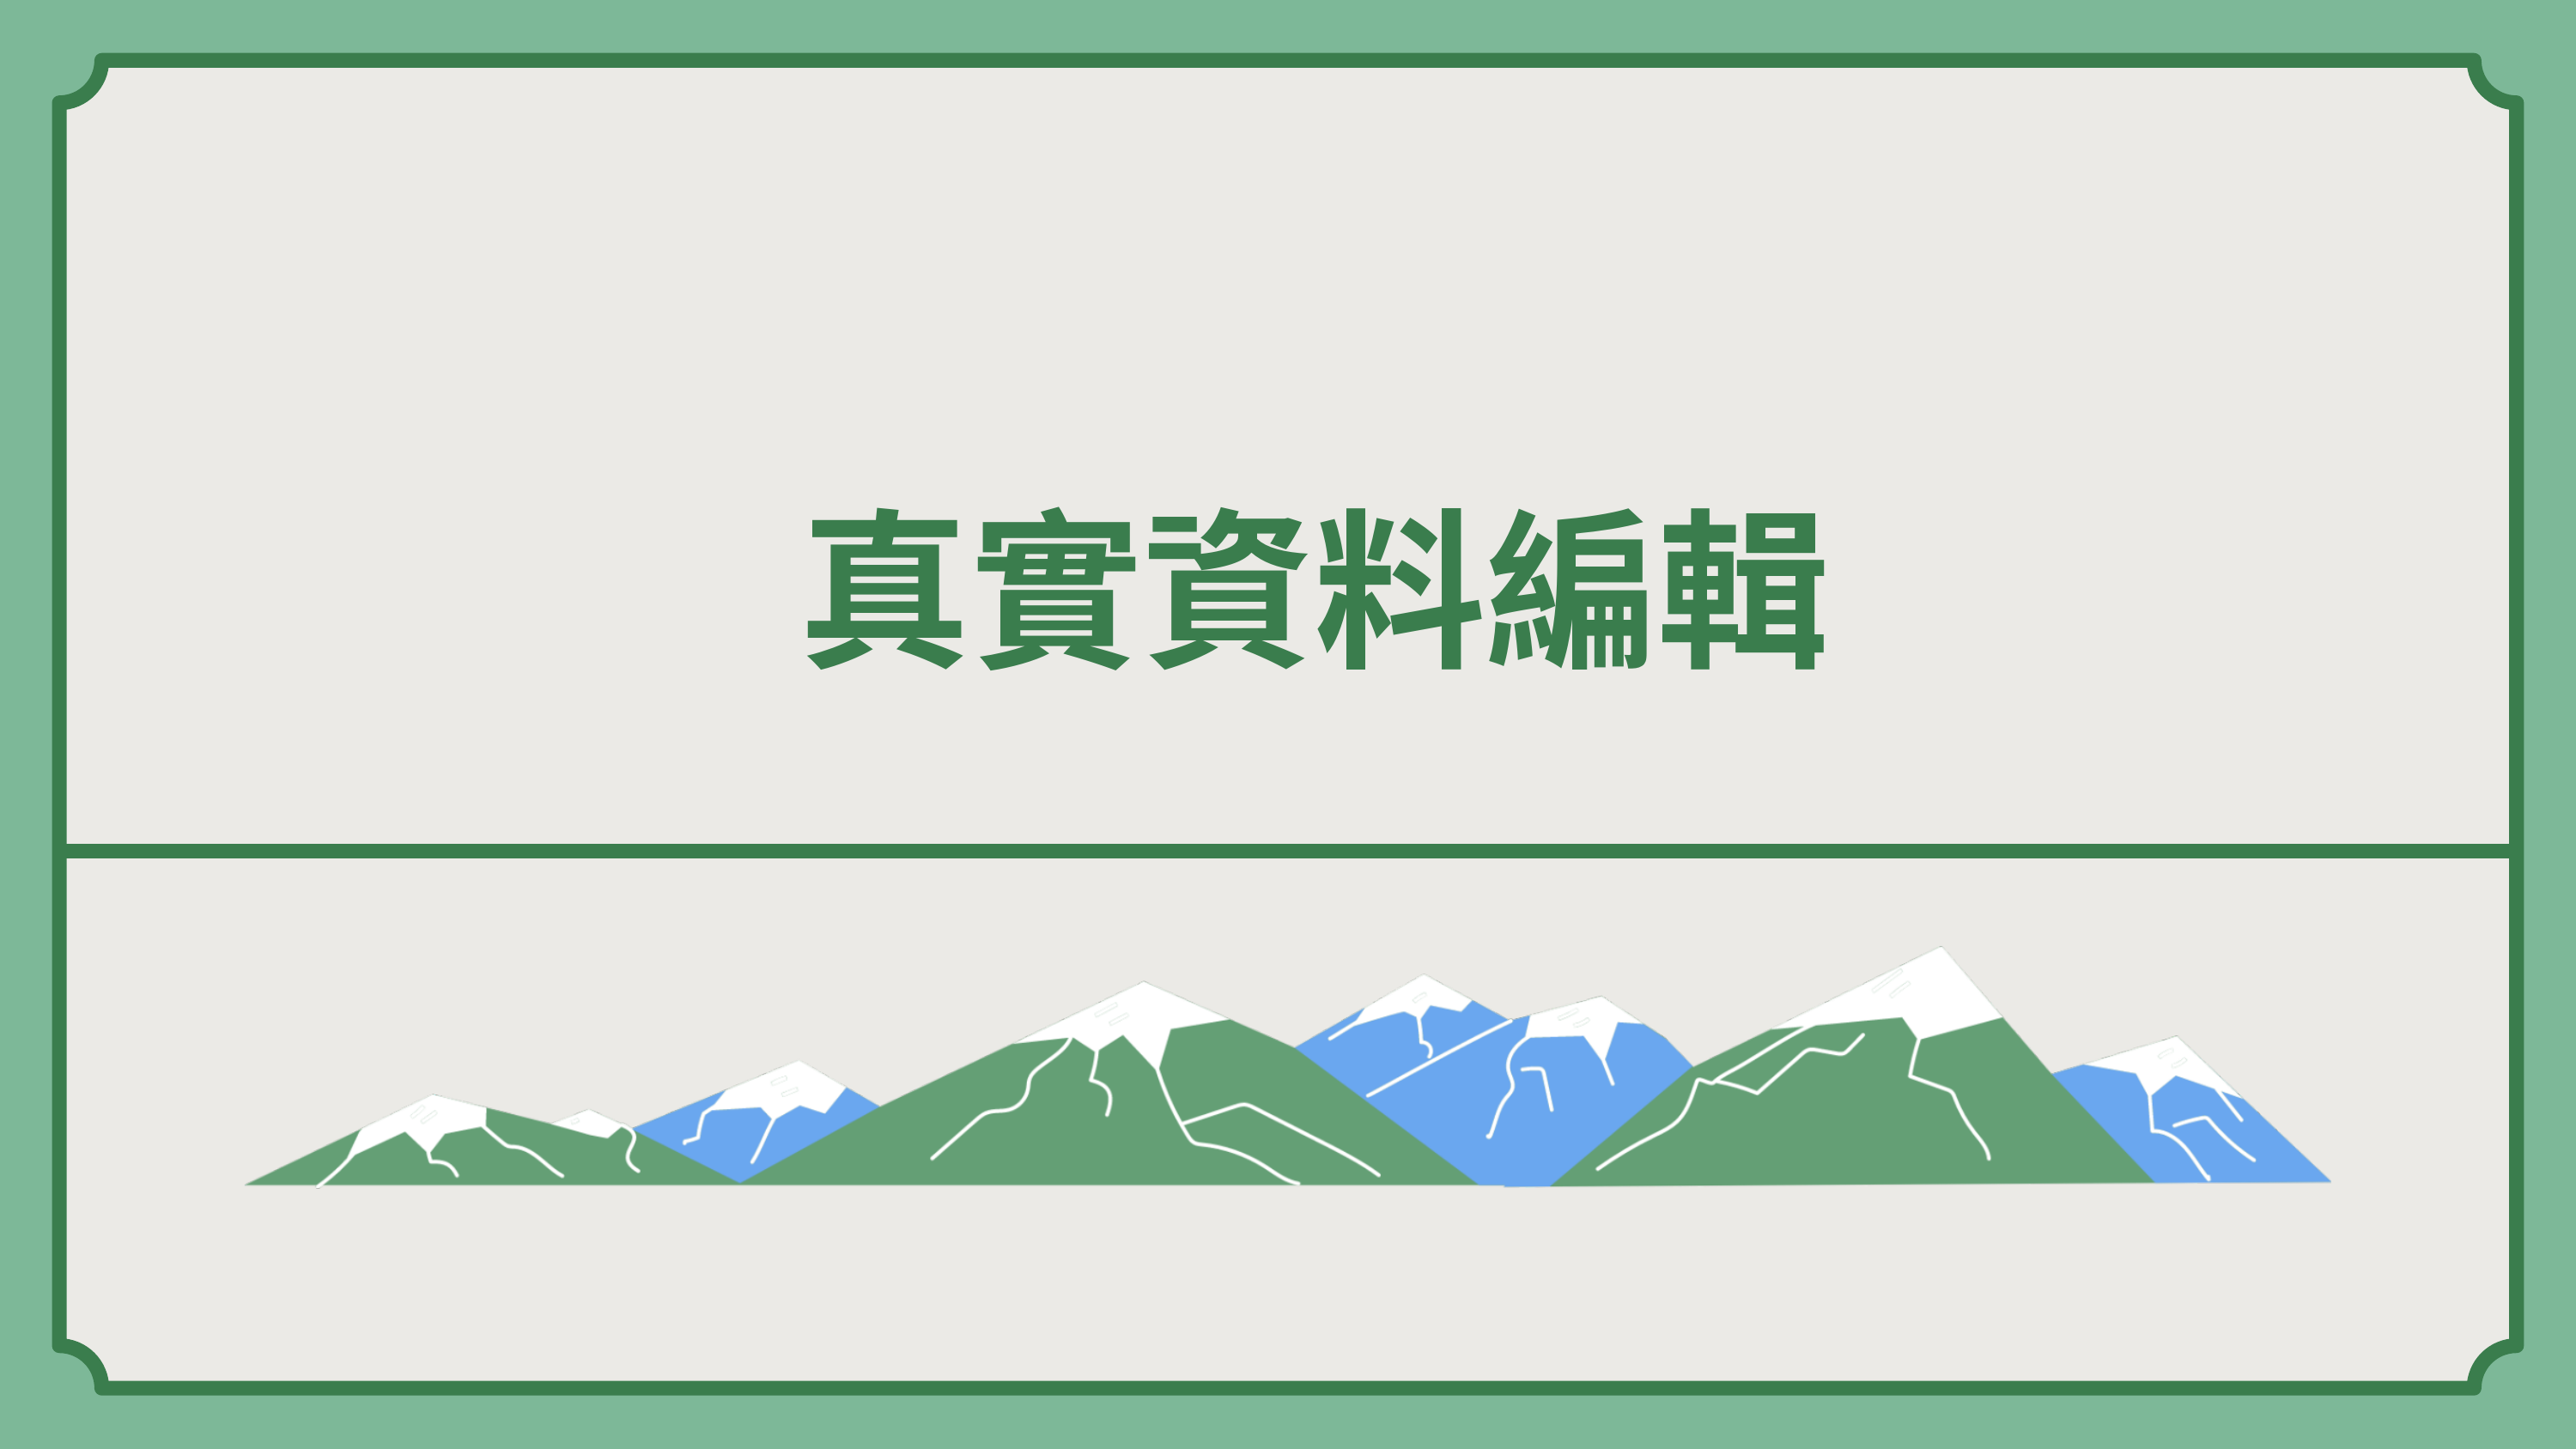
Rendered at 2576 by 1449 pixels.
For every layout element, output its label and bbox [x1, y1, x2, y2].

text_box [58, 39, 2517, 851]
picture [244, 928, 2332, 1194]
text_box [58, 858, 2517, 1389]
